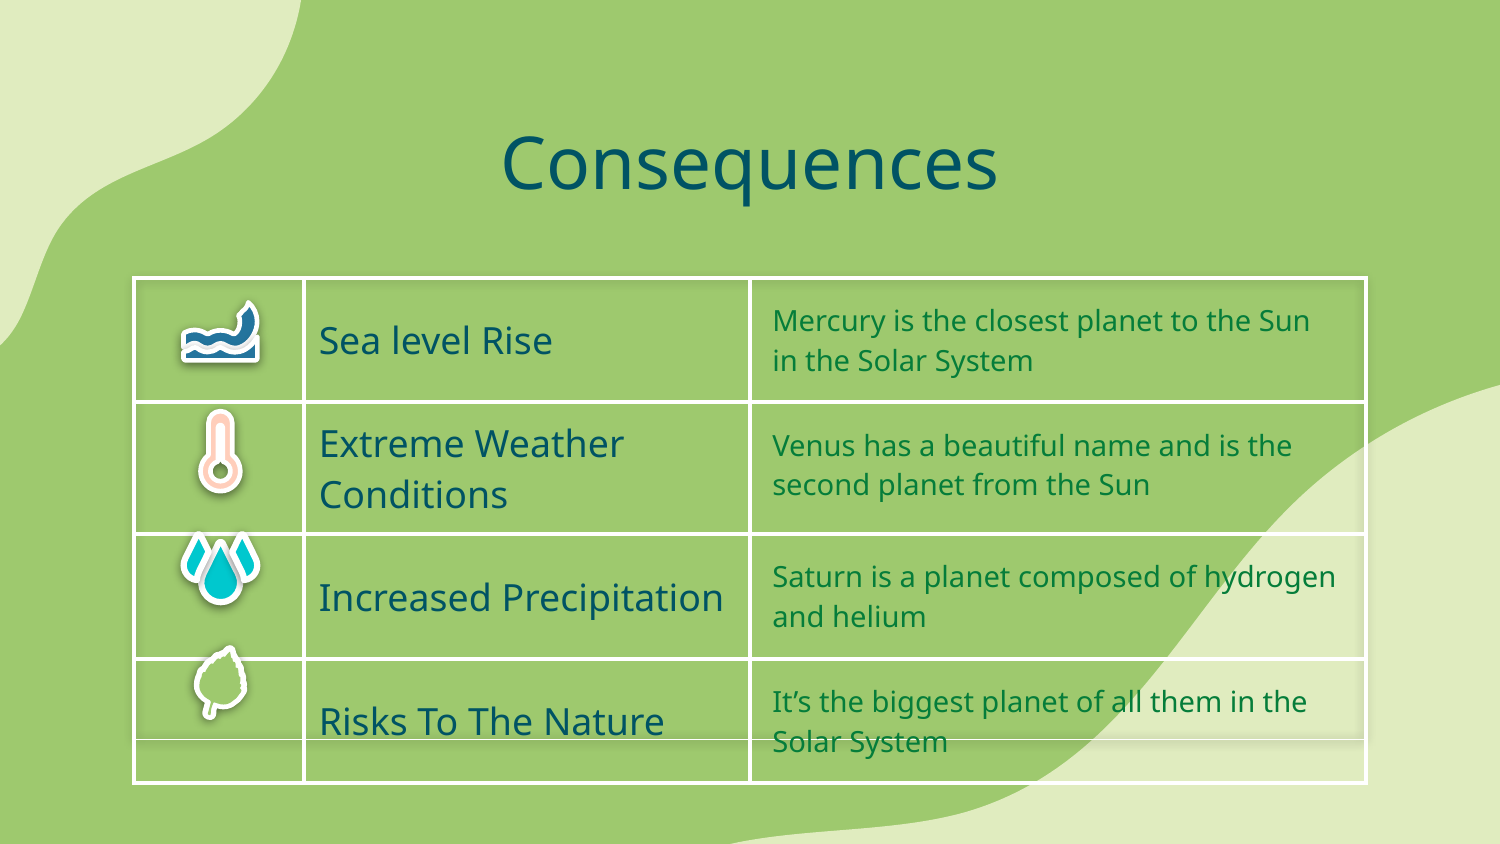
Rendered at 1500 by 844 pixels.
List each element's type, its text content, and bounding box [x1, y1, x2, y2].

table_cell [136, 536, 302, 657]
table_header [136, 280, 302, 400]
table_cell Risks To The Nature [306, 661, 748, 781]
table_cell [136, 661, 302, 781]
title Consequences [134, 113, 1366, 208]
table_cell It’s the biggest planet of all them in the Solar System [752, 661, 1364, 781]
table_header Sea ​​level Rise [306, 280, 748, 400]
table_cell Extreme Weather Conditions [306, 404, 748, 532]
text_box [192, 644, 249, 721]
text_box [183, 302, 258, 361]
table_header Mercury is the closest planet to the Sun in the Solar System [752, 280, 1364, 400]
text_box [180, 533, 261, 603]
table_cell [136, 404, 302, 532]
table_cell Venus has a beautiful name and is the second planet from the Sun [752, 404, 1364, 532]
table_cell Saturn is a planet composed of hydrogen and helium [752, 536, 1364, 657]
text_box [200, 411, 241, 492]
table_cell Increased Precipitation [306, 536, 748, 657]
